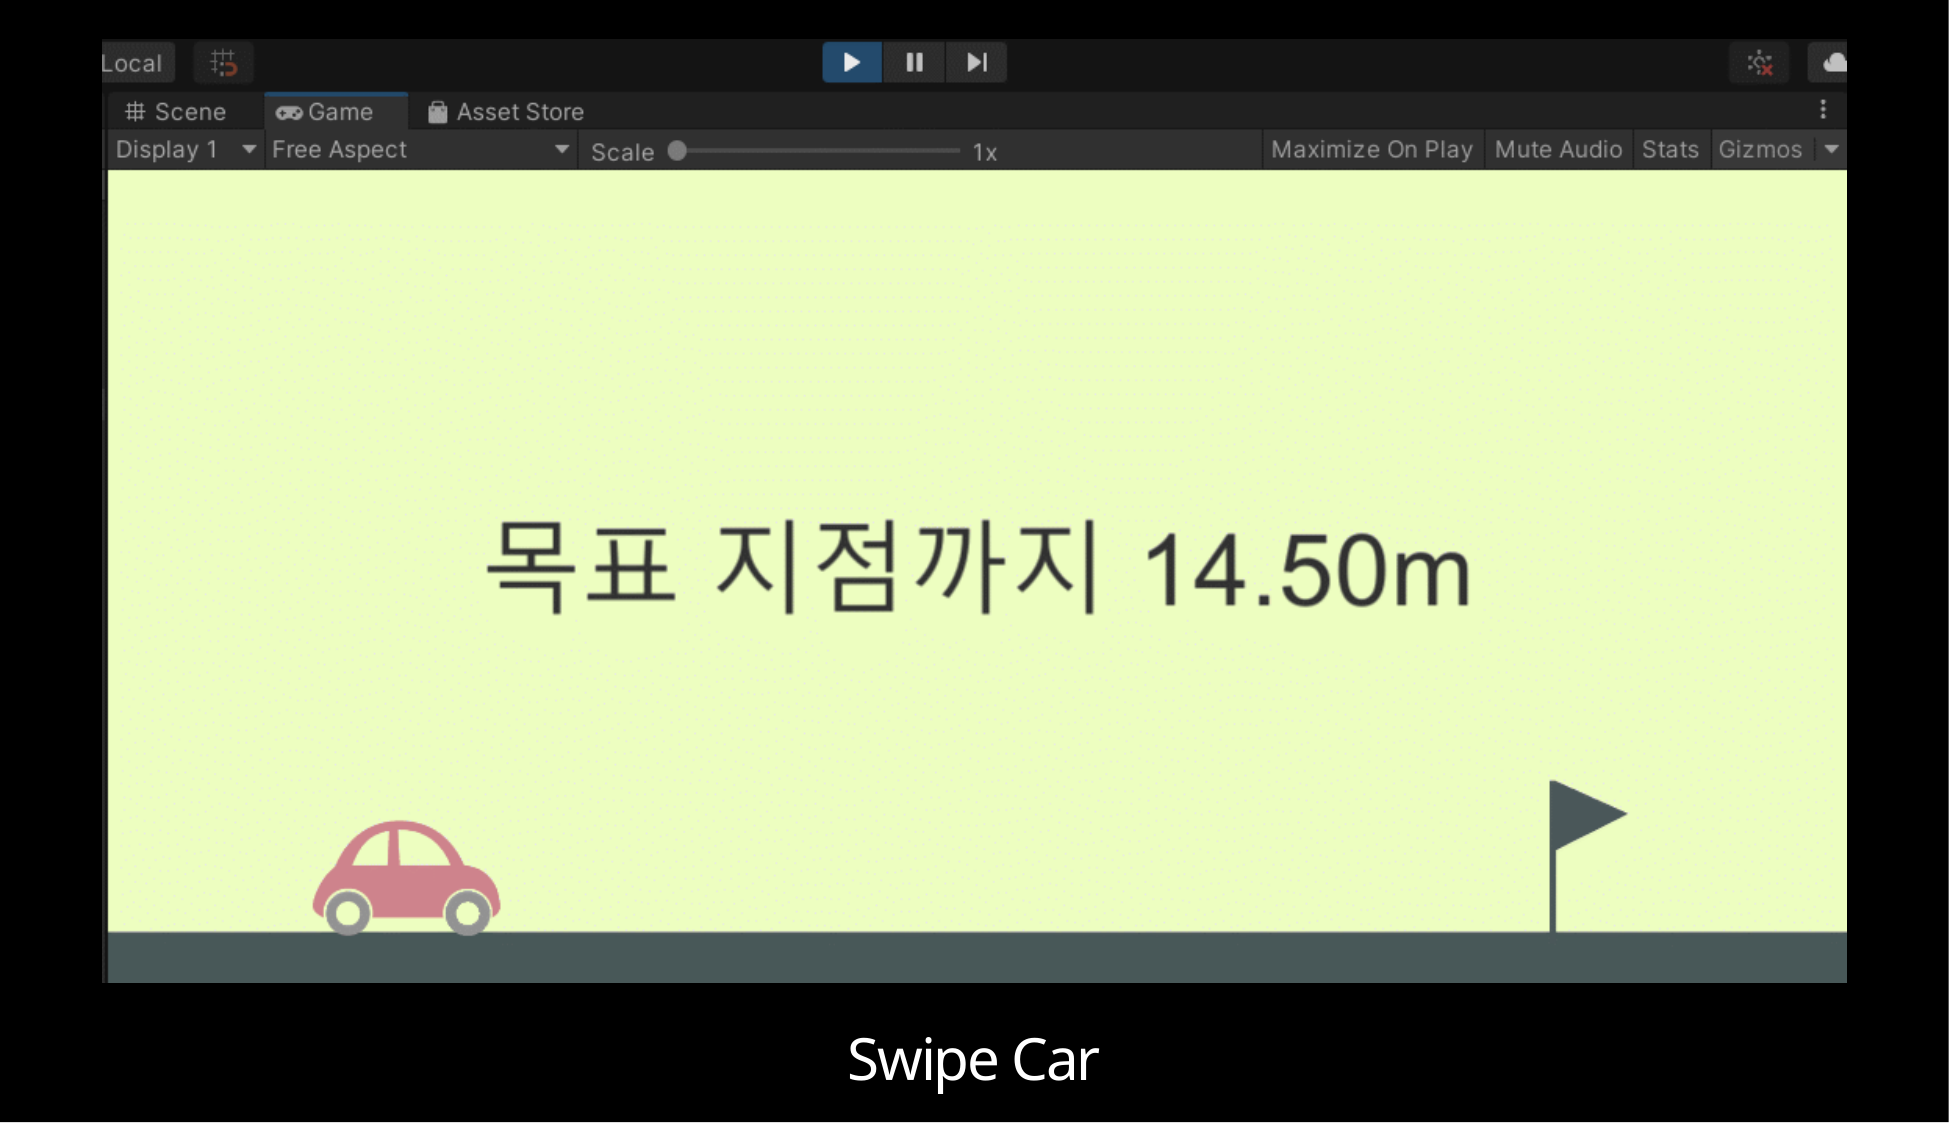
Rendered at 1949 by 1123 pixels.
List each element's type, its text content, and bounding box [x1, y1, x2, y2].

text_box Swipe Car [470, 1022, 1479, 1093]
text_box [0, 0, 1949, 1123]
picture [102, 39, 1847, 983]
